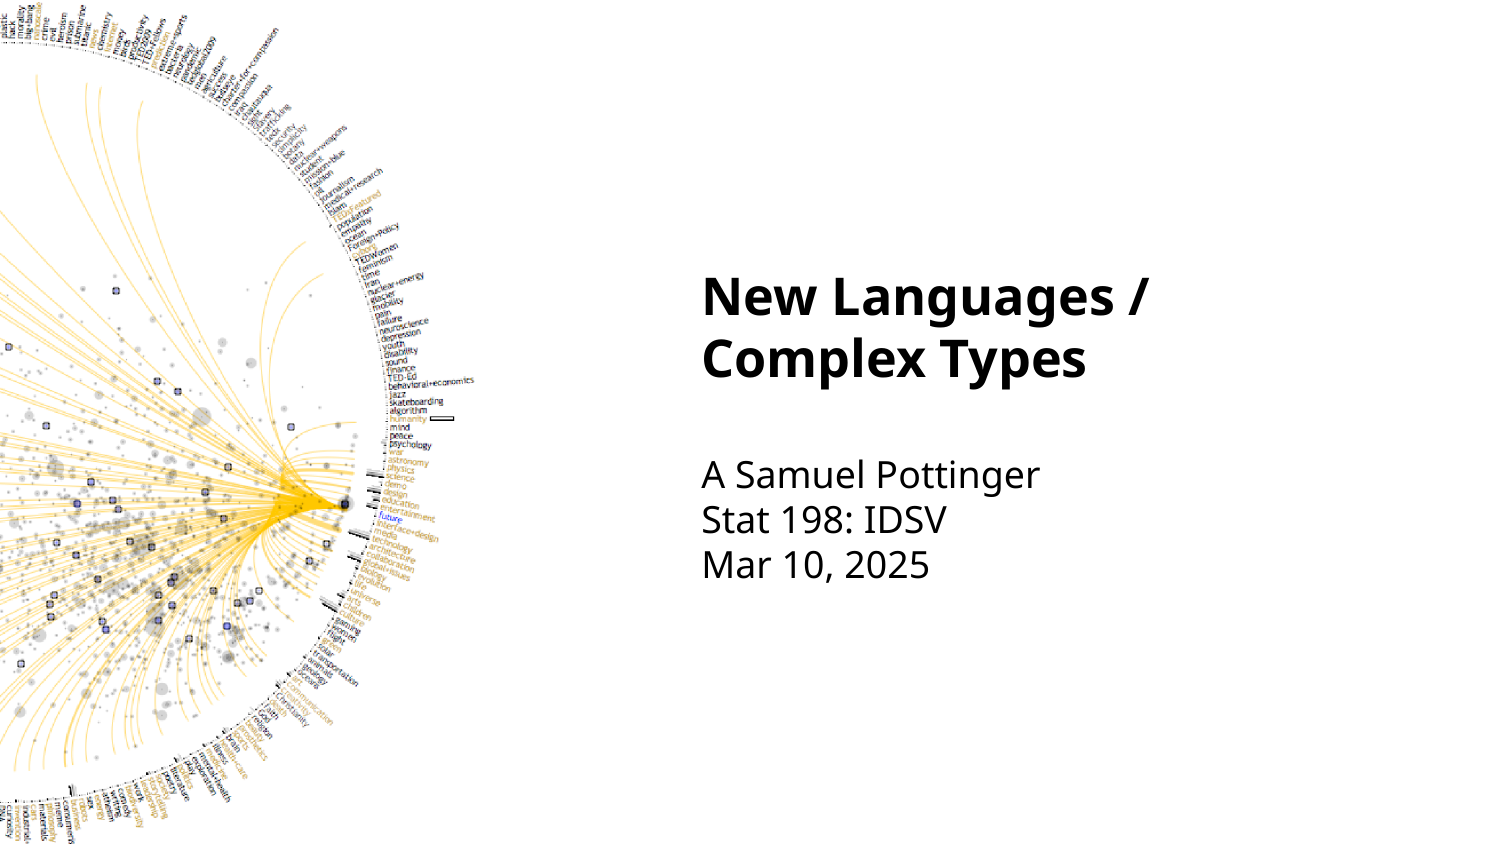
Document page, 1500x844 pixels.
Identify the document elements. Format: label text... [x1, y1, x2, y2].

text_box New Languages / Complex Types A Samuel Pottinger Stat 198: IDSV Mar 10, 2025 [686, 248, 1310, 596]
picture [0, 0, 511, 844]
